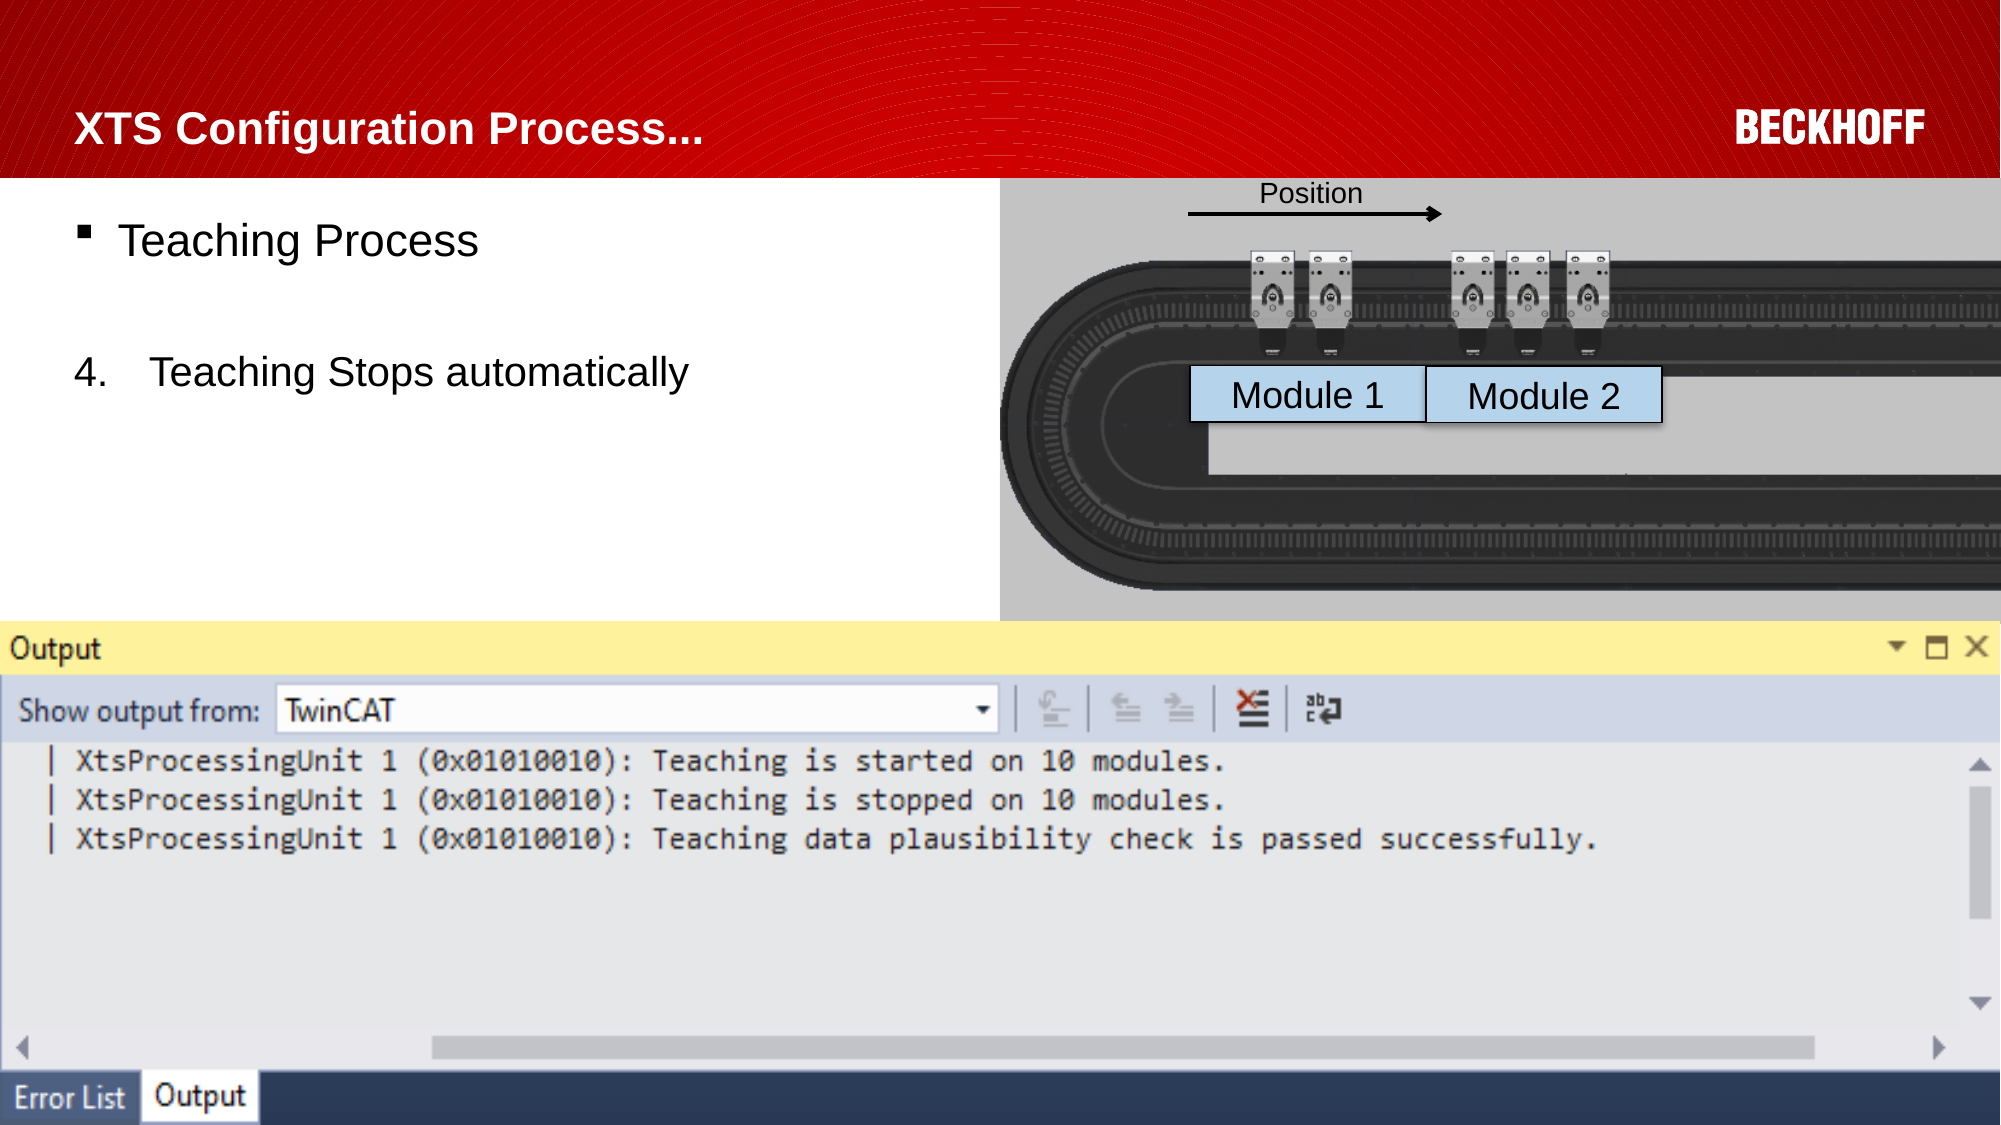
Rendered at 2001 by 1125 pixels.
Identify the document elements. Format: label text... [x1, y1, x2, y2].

picture [1727, 98, 1934, 155]
title XTS Configuration Process... [0, 73, 1663, 178]
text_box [1155, 166, 1468, 228]
picture [0, 178, 2001, 1125]
list Teaching Process Teaching Stops automatically [0, 178, 998, 621]
